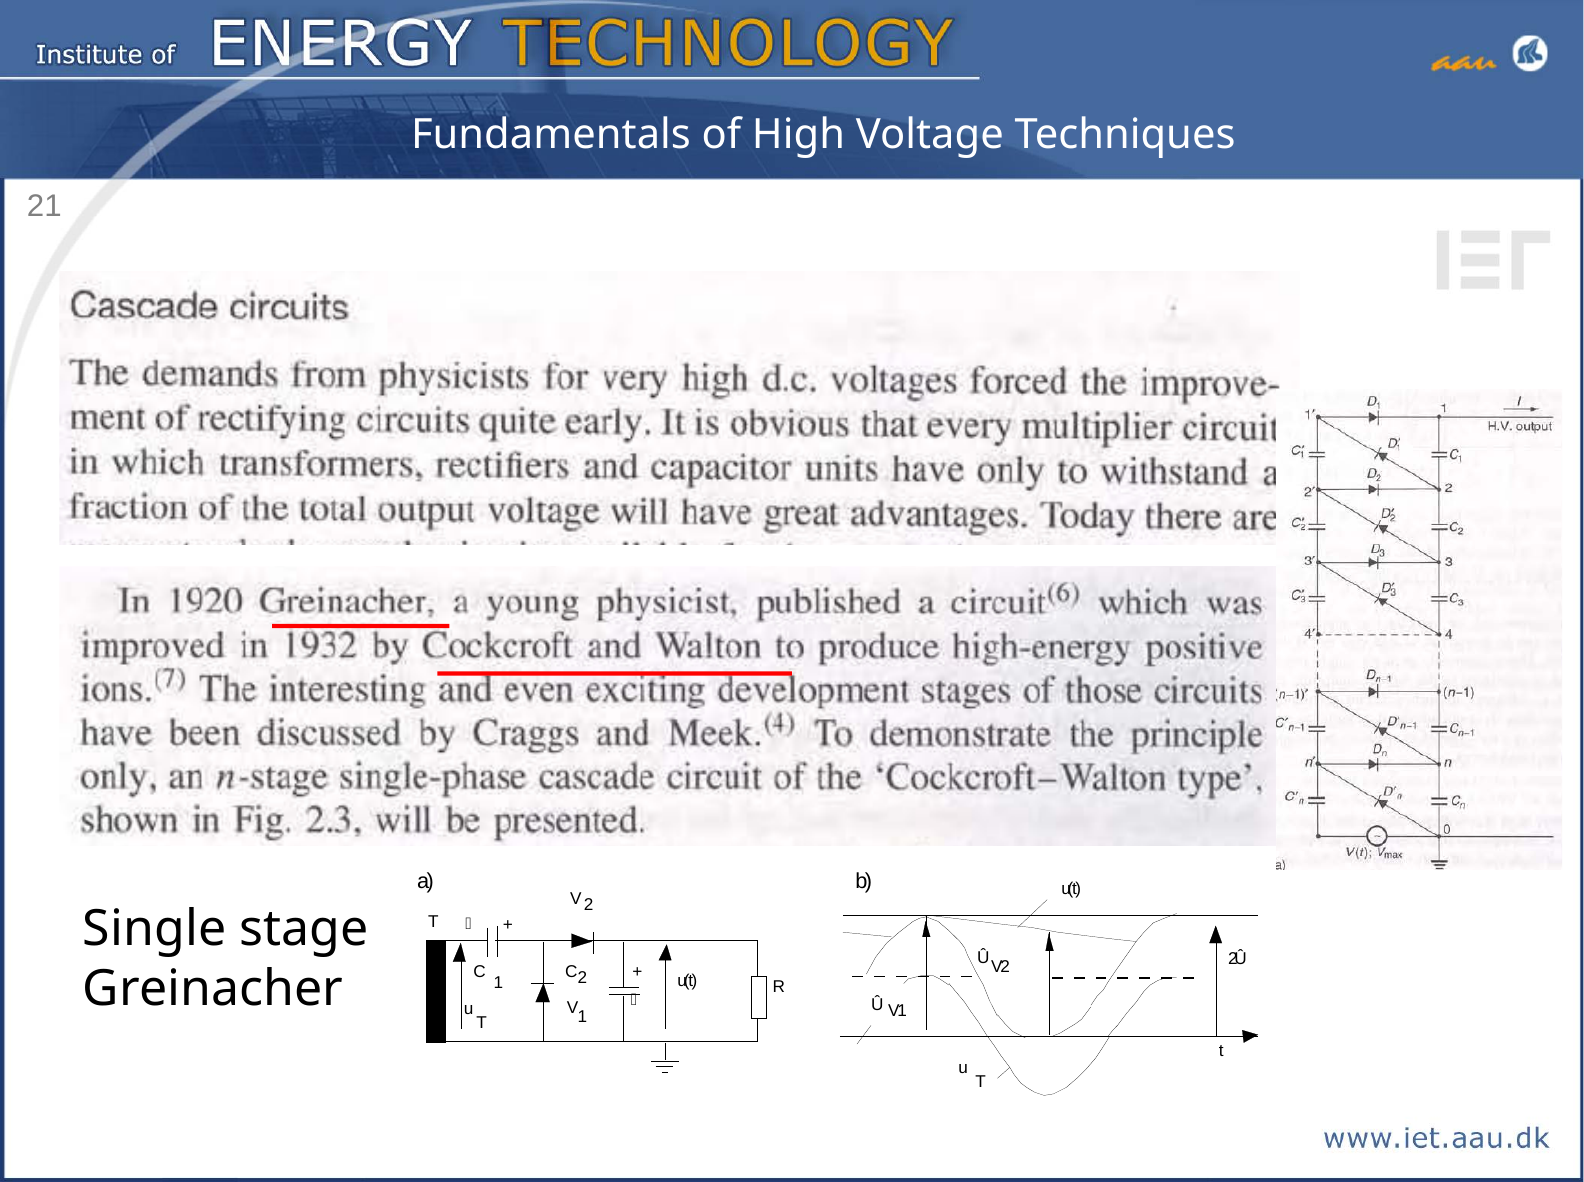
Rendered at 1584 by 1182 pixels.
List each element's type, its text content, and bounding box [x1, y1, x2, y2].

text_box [354, 861, 1262, 1160]
picture [0, 0, 1584, 1182]
slide_number 21 [0, 177, 109, 261]
title Fundamentals of High Voltage Techniques [110, 109, 1537, 154]
text_box Single stage Greinacher [67, 887, 349, 1024]
